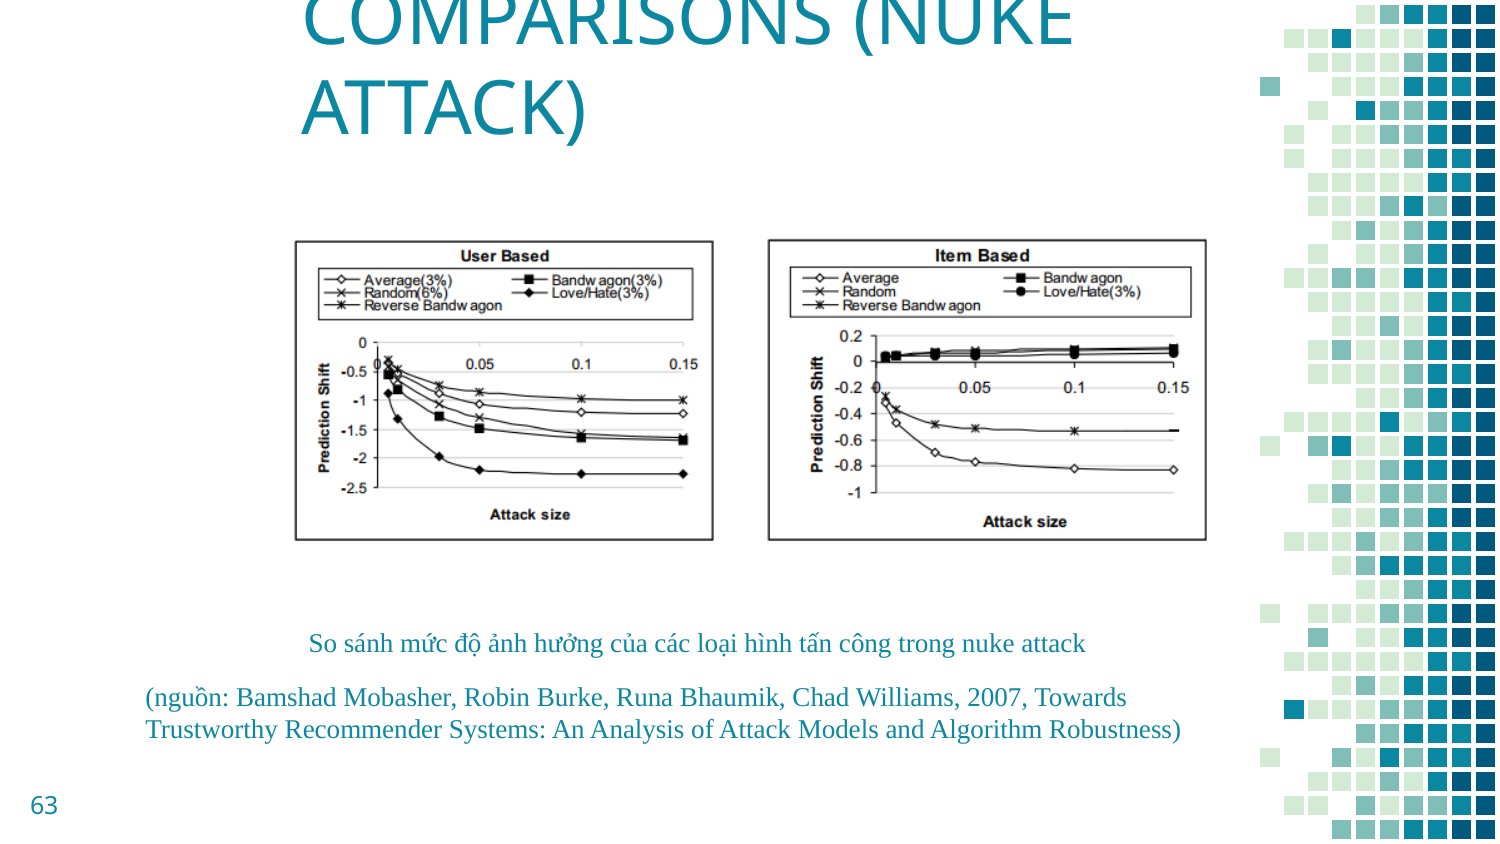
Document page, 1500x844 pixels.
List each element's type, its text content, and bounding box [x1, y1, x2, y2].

picture [282, 224, 1218, 552]
slide_number 63 [15, 774, 105, 839]
title COMPARISONS (NUKE ATTACK) [286, 24, 1214, 165]
text_box So sánh mức độ ảnh hưởng của các loại hình tấn công trong nuke attack (nguồn: Bamshad Mobasher, Robin Burke, Runa Bhaumik, Chad Williams, 2007, Towards Trustworthy Recommender Systems: An Analysis of Attack Models and Algorithm Robustness) [130, 610, 1264, 770]
